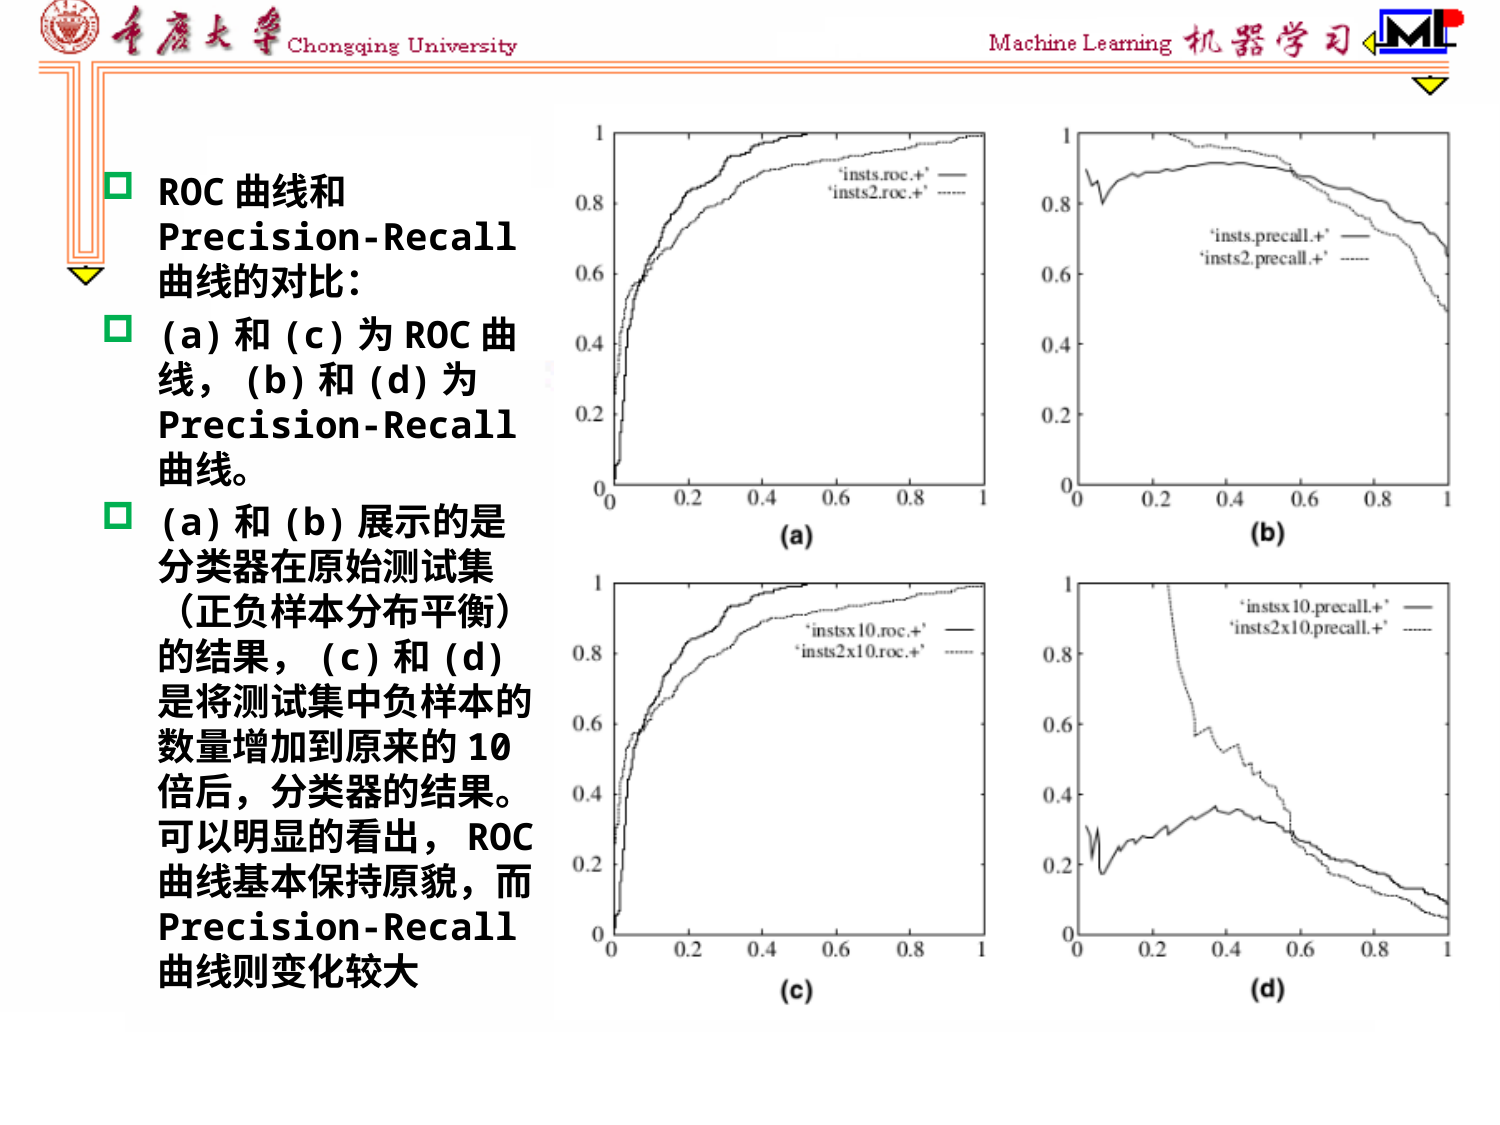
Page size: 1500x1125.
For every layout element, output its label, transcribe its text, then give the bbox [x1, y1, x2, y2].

list ROC曲线和Precision-Recall曲线的对比： (a)和(c)为ROC曲线，(b)和(d)为Precision-Recall曲线。 (a)和(b)展示的是分类器在原始测试集（正负样本分布平衡）的结果，(c)和(d)是将测试集中负样本的数量增加到原来的10倍后，分类器的结果。可以明显的看出，ROC曲线基本保持原貌，而Precision-Recall曲线则变化较大 [86, 160, 548, 905]
picture [0, 0, 1500, 1032]
